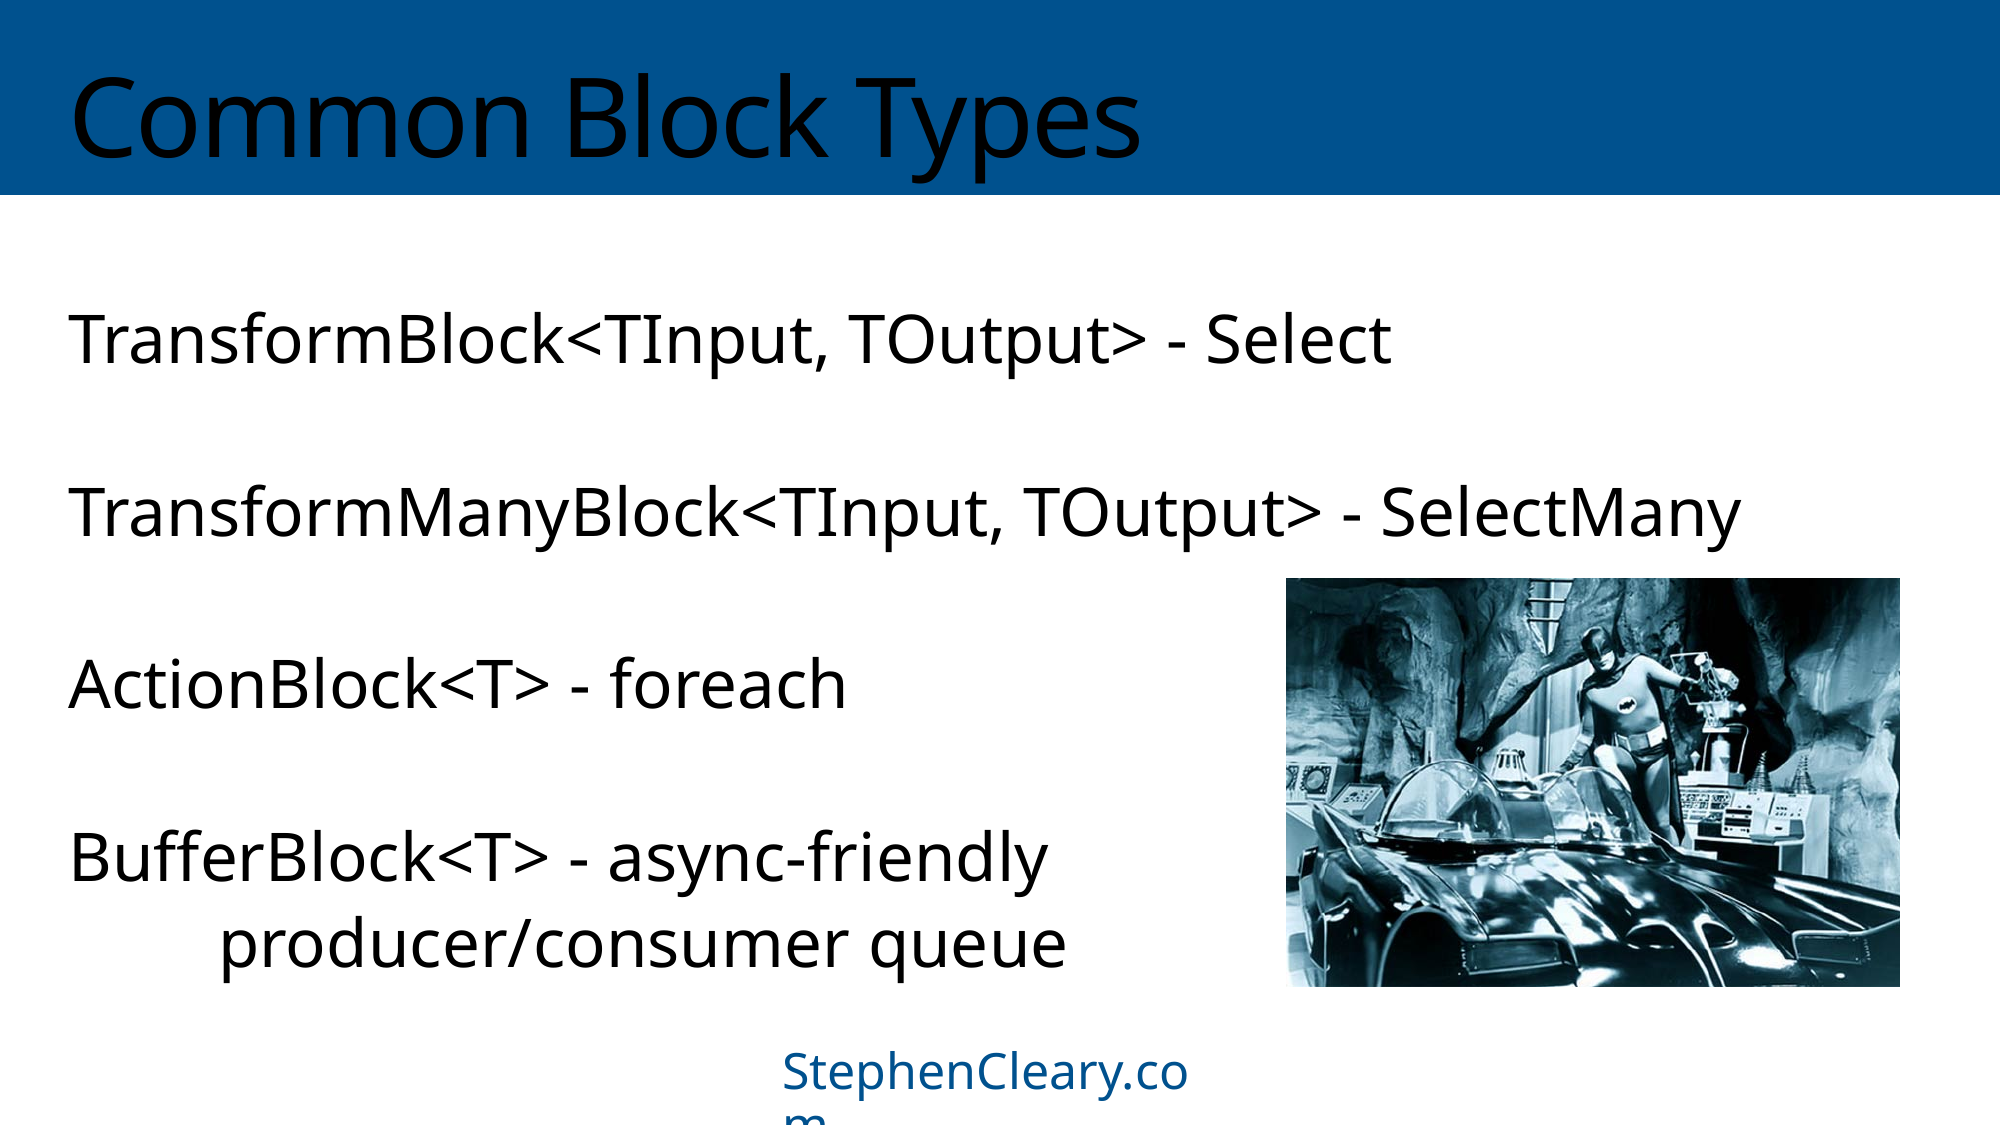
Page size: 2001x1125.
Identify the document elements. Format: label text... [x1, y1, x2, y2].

title Common Block Types [44, 47, 1957, 196]
list TransformBlock<TInput, TOutput> - Select TransformManyBlock<TInput, TOutput> - SelectMany ActionBlock<T> - foreach BufferBlock<T> - async-friendly producer/consumer queue [44, 196, 1956, 1019]
picture [1286, 578, 1900, 988]
